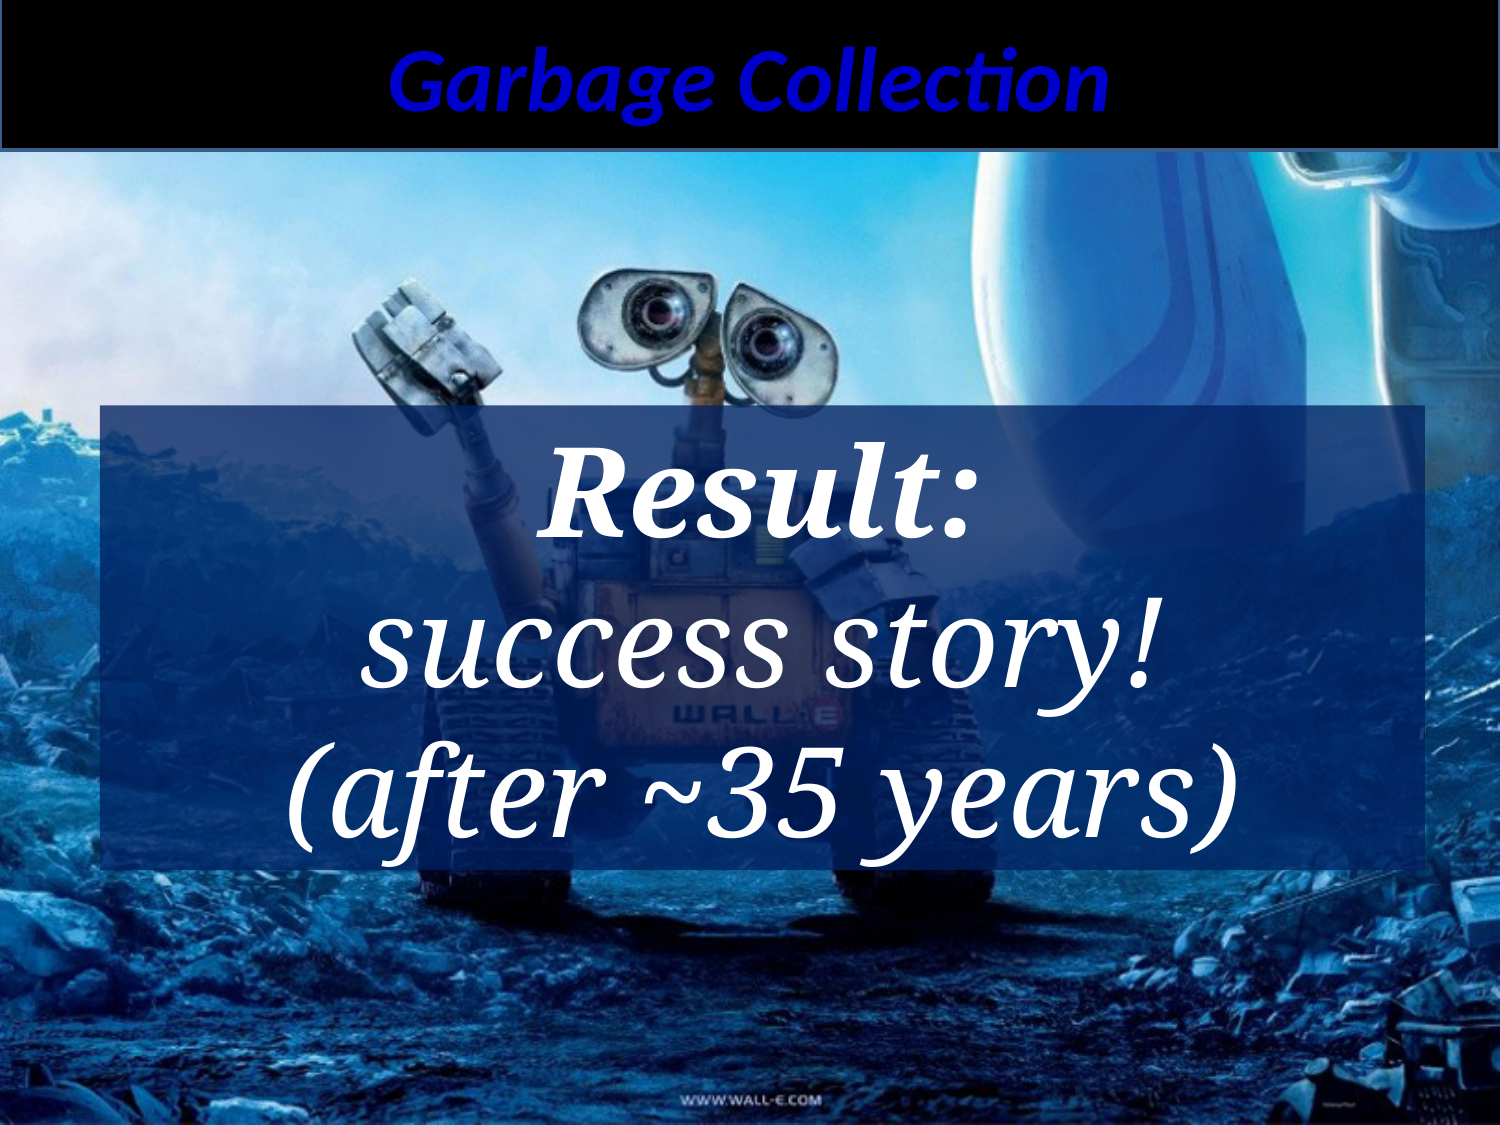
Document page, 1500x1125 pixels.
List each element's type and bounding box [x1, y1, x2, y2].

text_box [0, 0, 1500, 151]
picture [0, 151, 1500, 1125]
picture [1252, 151, 1257, 159]
